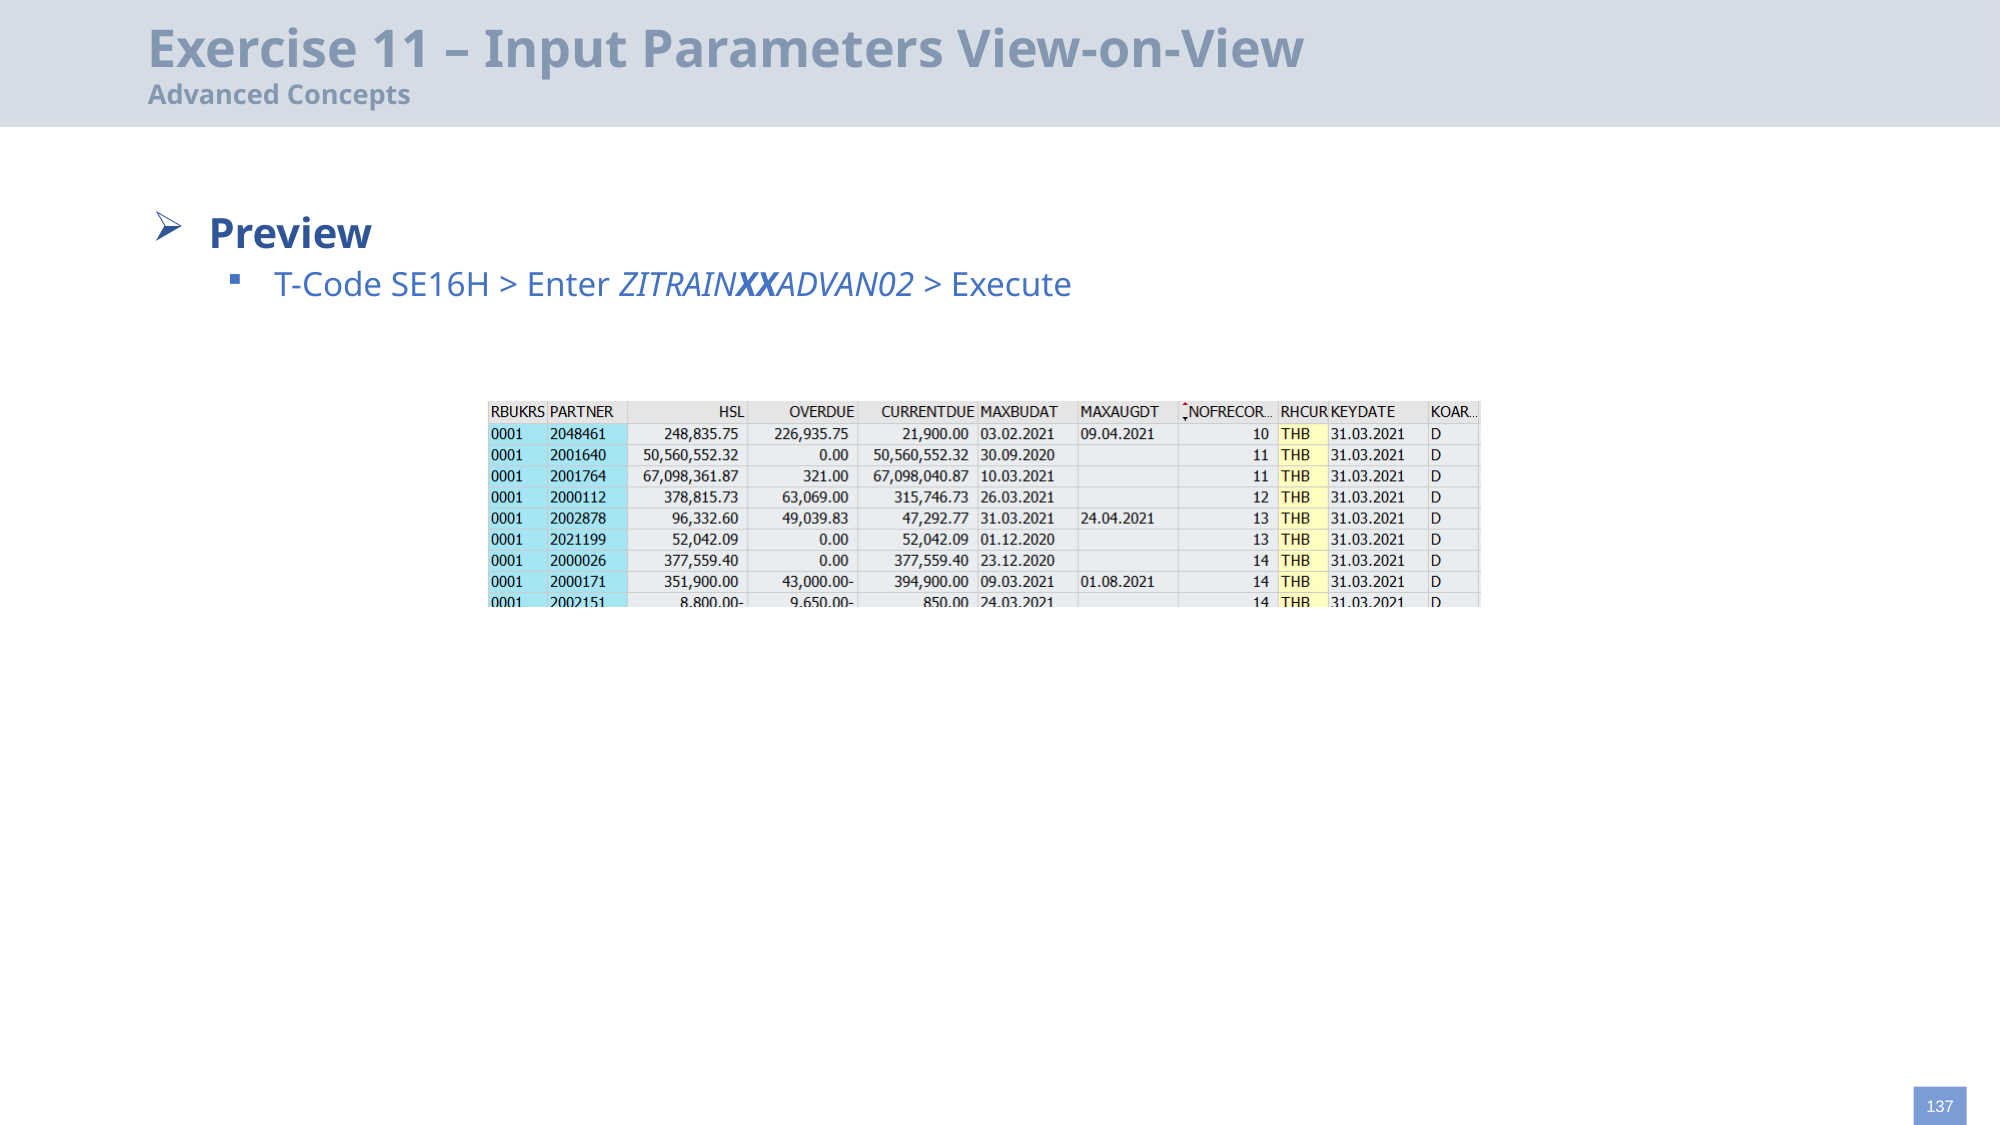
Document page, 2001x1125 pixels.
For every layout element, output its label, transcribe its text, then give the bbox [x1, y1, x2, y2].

list Preview T-Code SE16H > Enter ZITRAINXXADVAN02 > Execute [137, 199, 1863, 1014]
title Exercise 11 – Input Parameters View-on-View Advanced Concepts [133, 0, 1867, 128]
picture [487, 400, 1481, 607]
